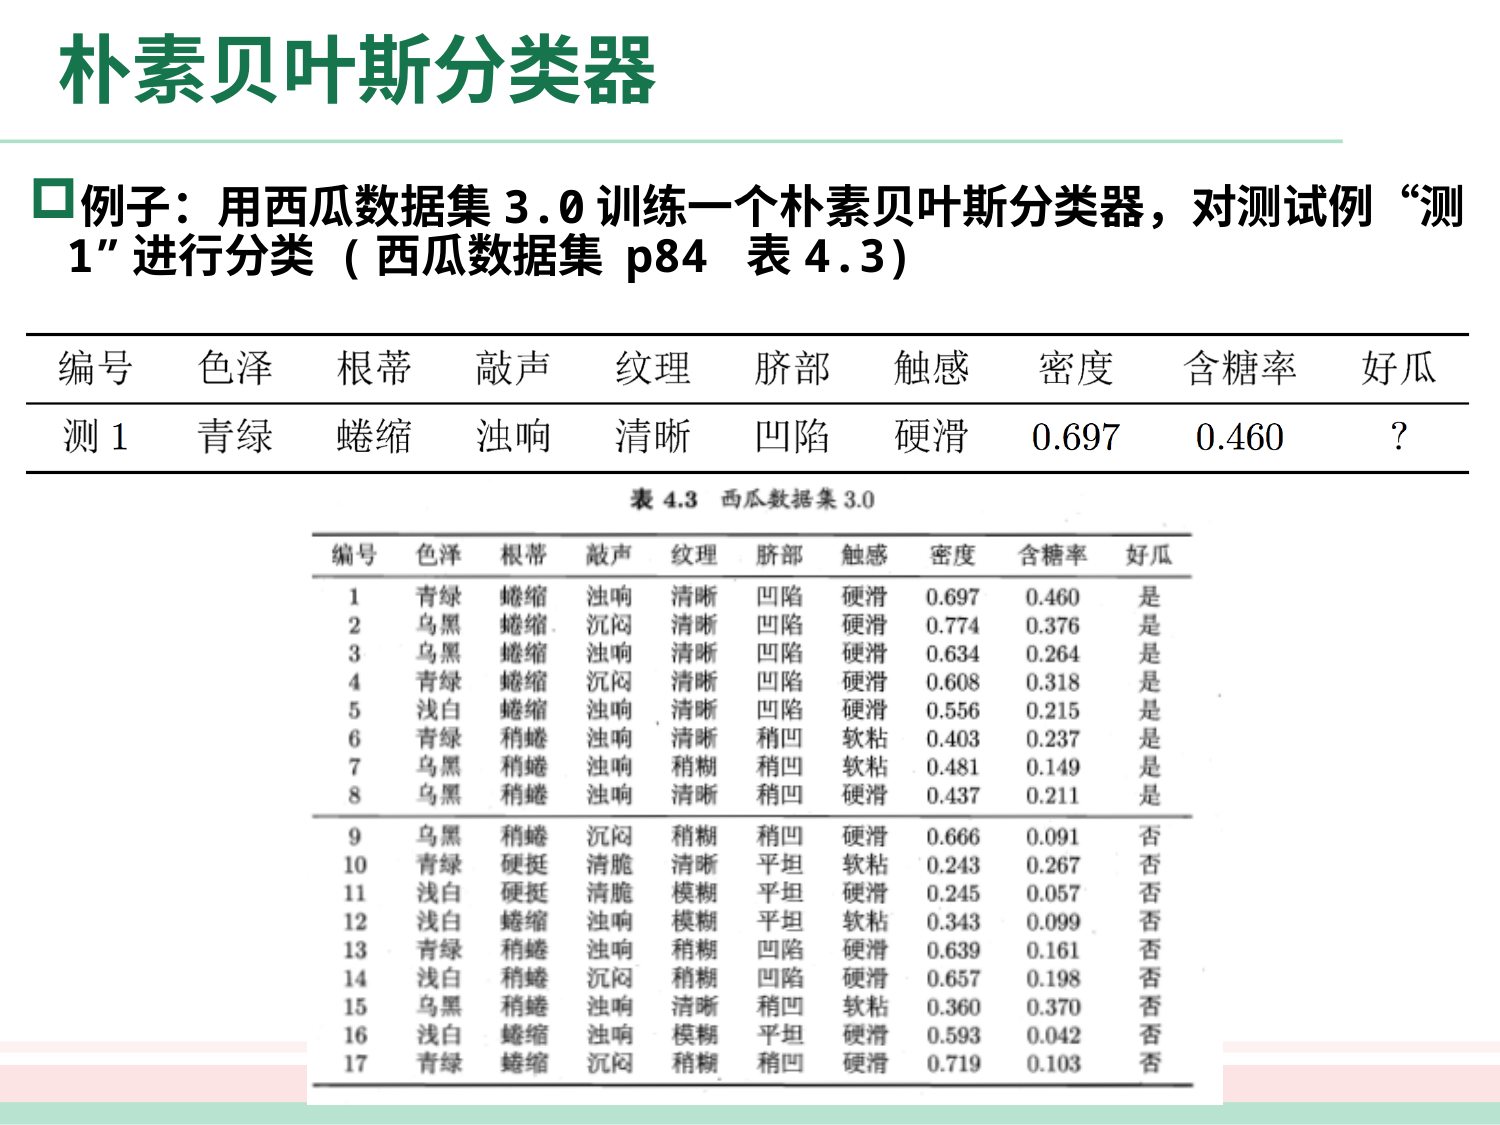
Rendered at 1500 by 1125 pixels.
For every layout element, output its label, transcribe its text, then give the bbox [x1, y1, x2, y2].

list 例子：用西瓜数据集3.0训练一个朴素贝叶斯分类器，对测试例“测1”进行分类 (西瓜数据集 p84 表4.3) [14, 176, 1486, 850]
title 朴素贝叶斯分类器 [42, 8, 1223, 138]
picture [0, 0, 1500, 1125]
